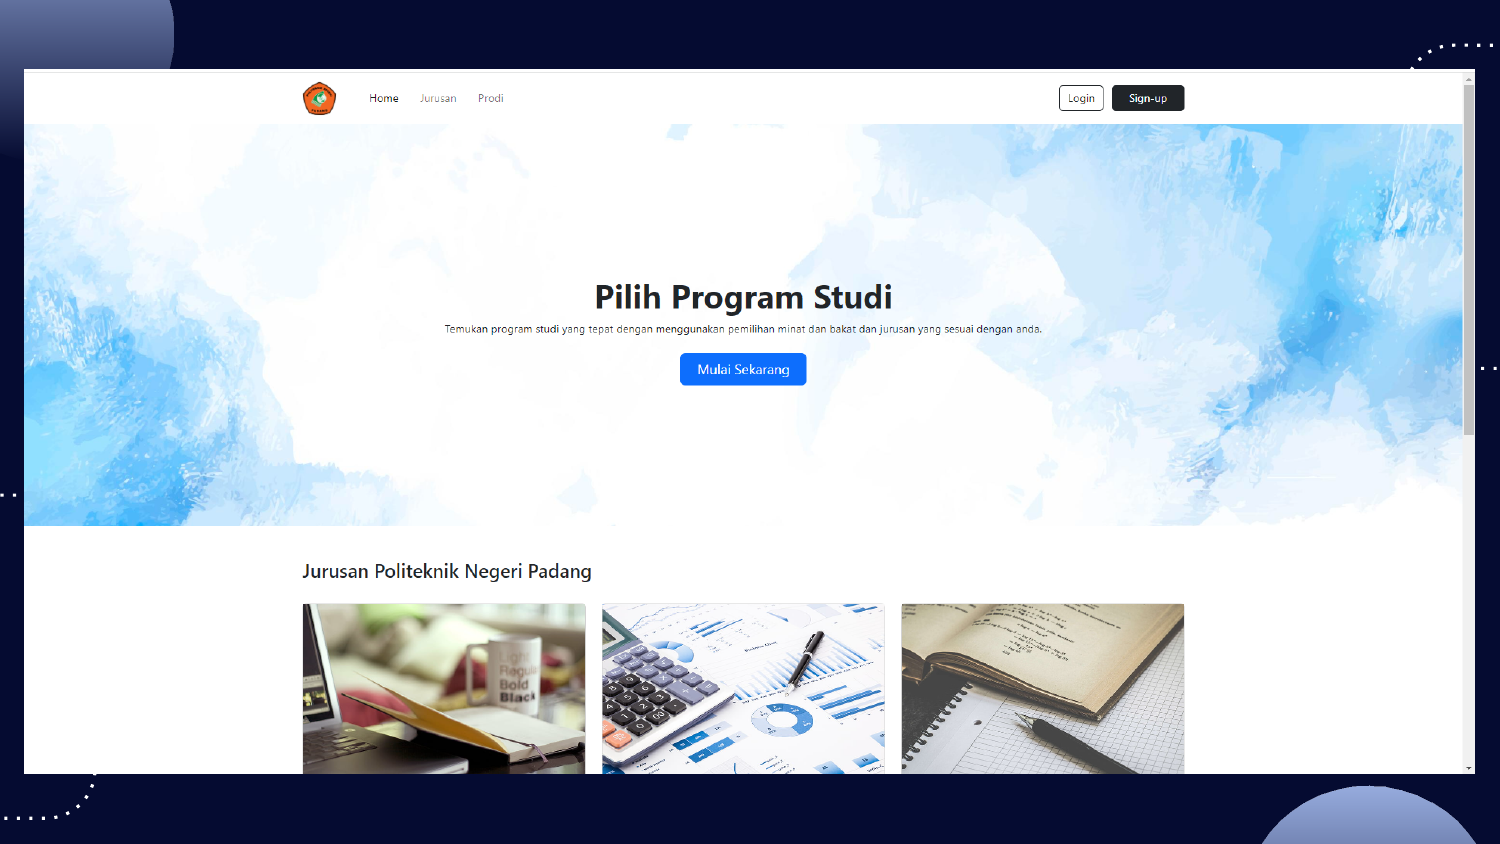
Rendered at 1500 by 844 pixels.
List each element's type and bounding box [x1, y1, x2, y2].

picture [24, 69, 1476, 775]
